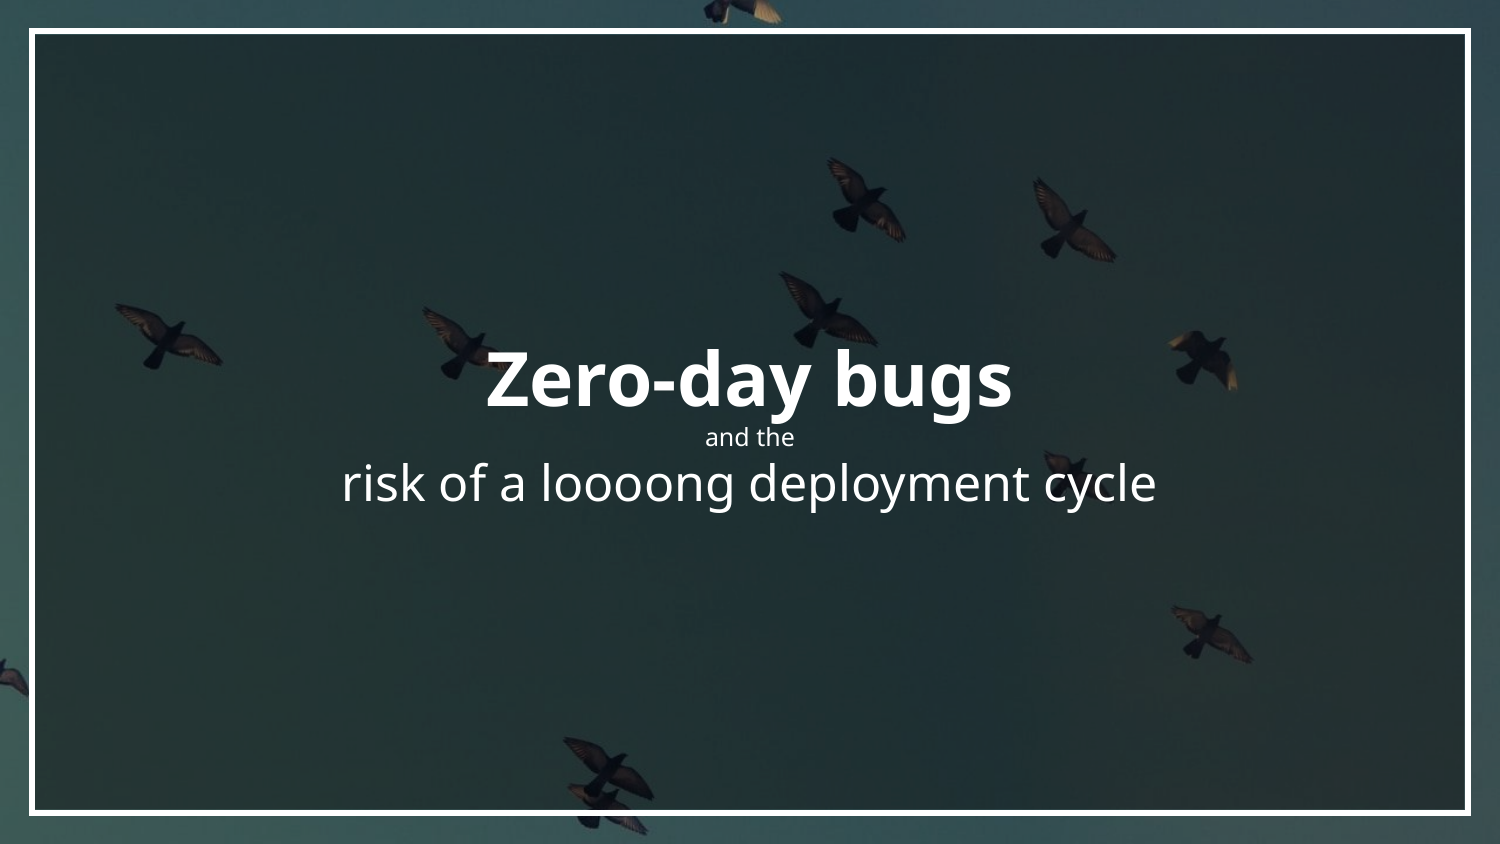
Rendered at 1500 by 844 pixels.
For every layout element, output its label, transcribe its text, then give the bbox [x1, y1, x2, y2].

text_box [33, 33, 1466, 811]
picture [0, 0, 1500, 844]
title Zero-day bugs and the risk of a loooong deployment cycle [311, 326, 1189, 517]
